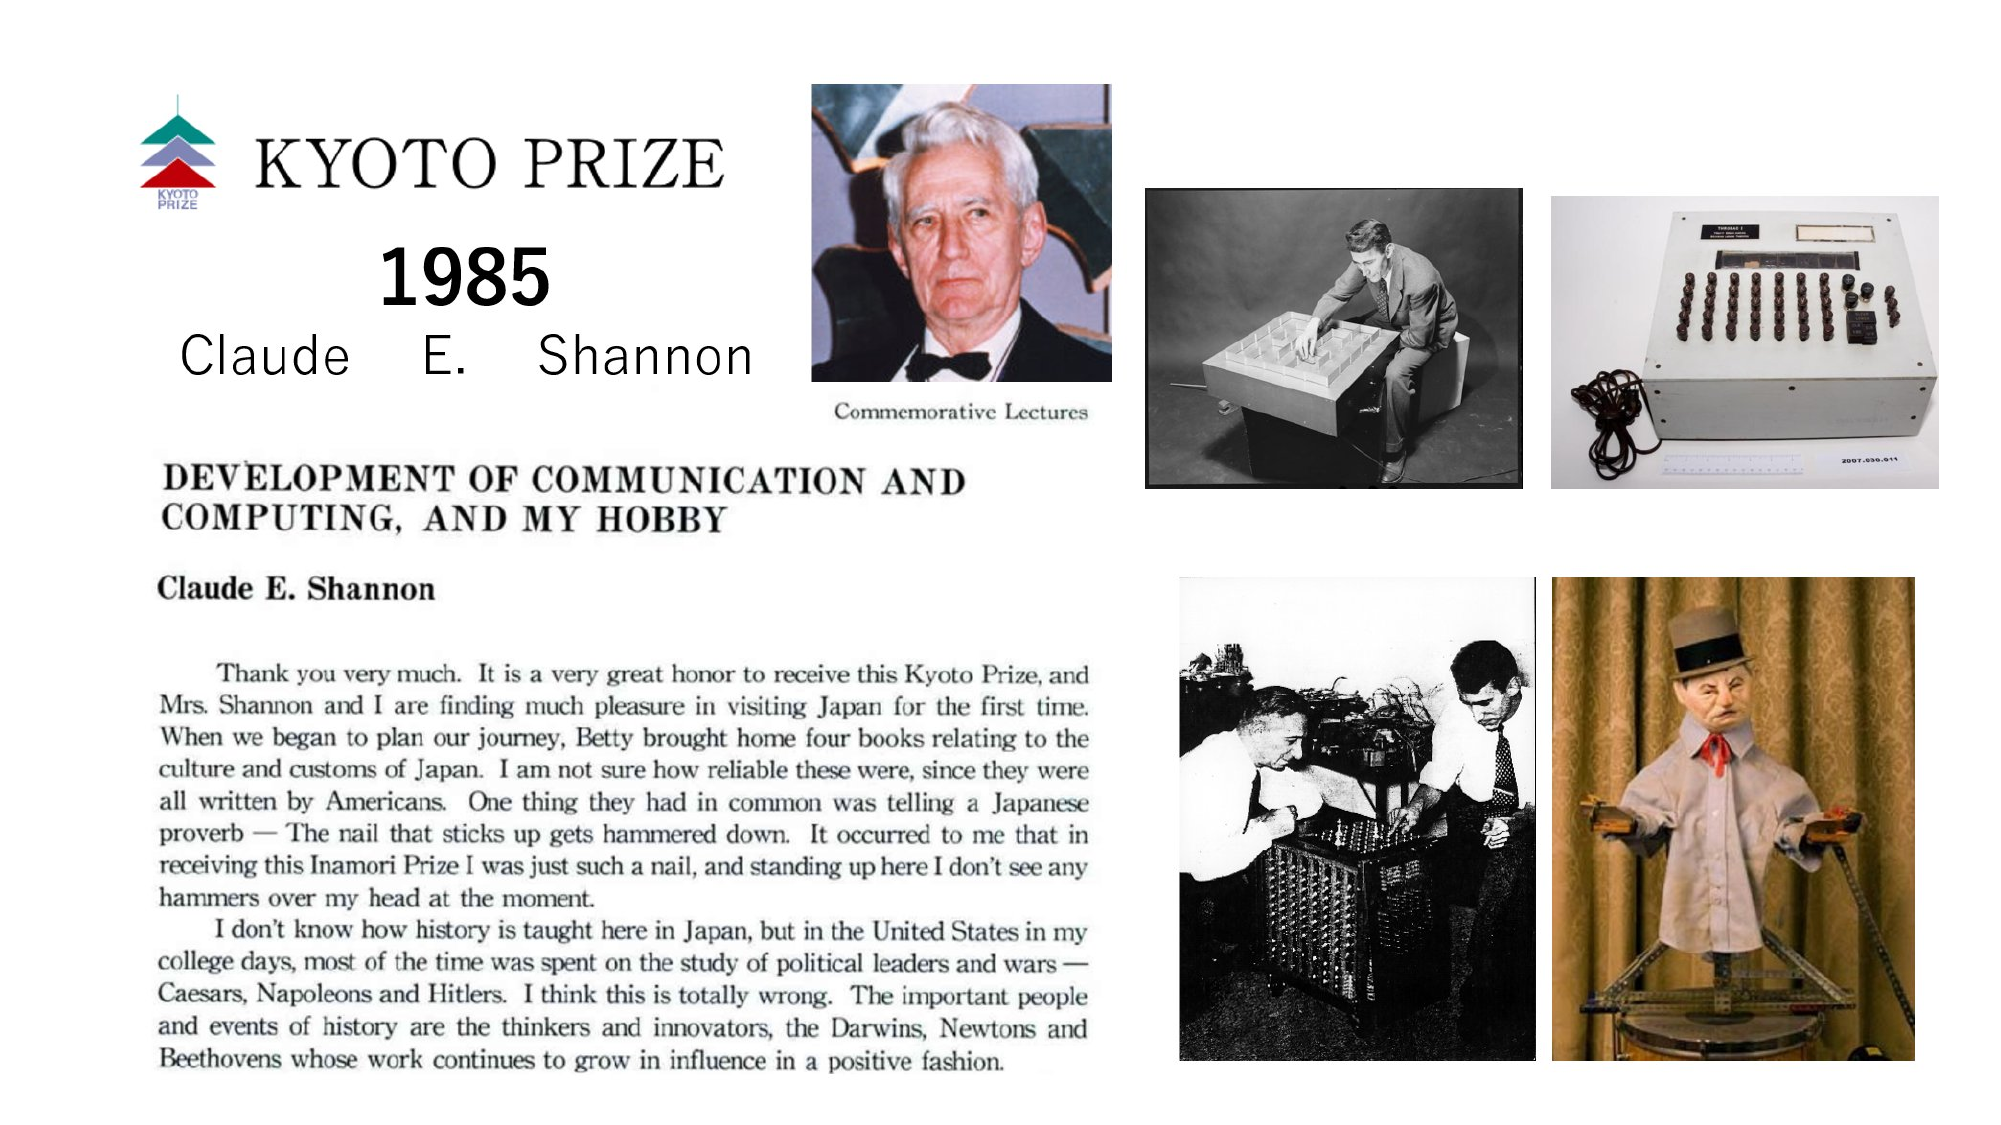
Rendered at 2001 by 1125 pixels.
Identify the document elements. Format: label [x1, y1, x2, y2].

picture [98, 59, 1940, 1095]
